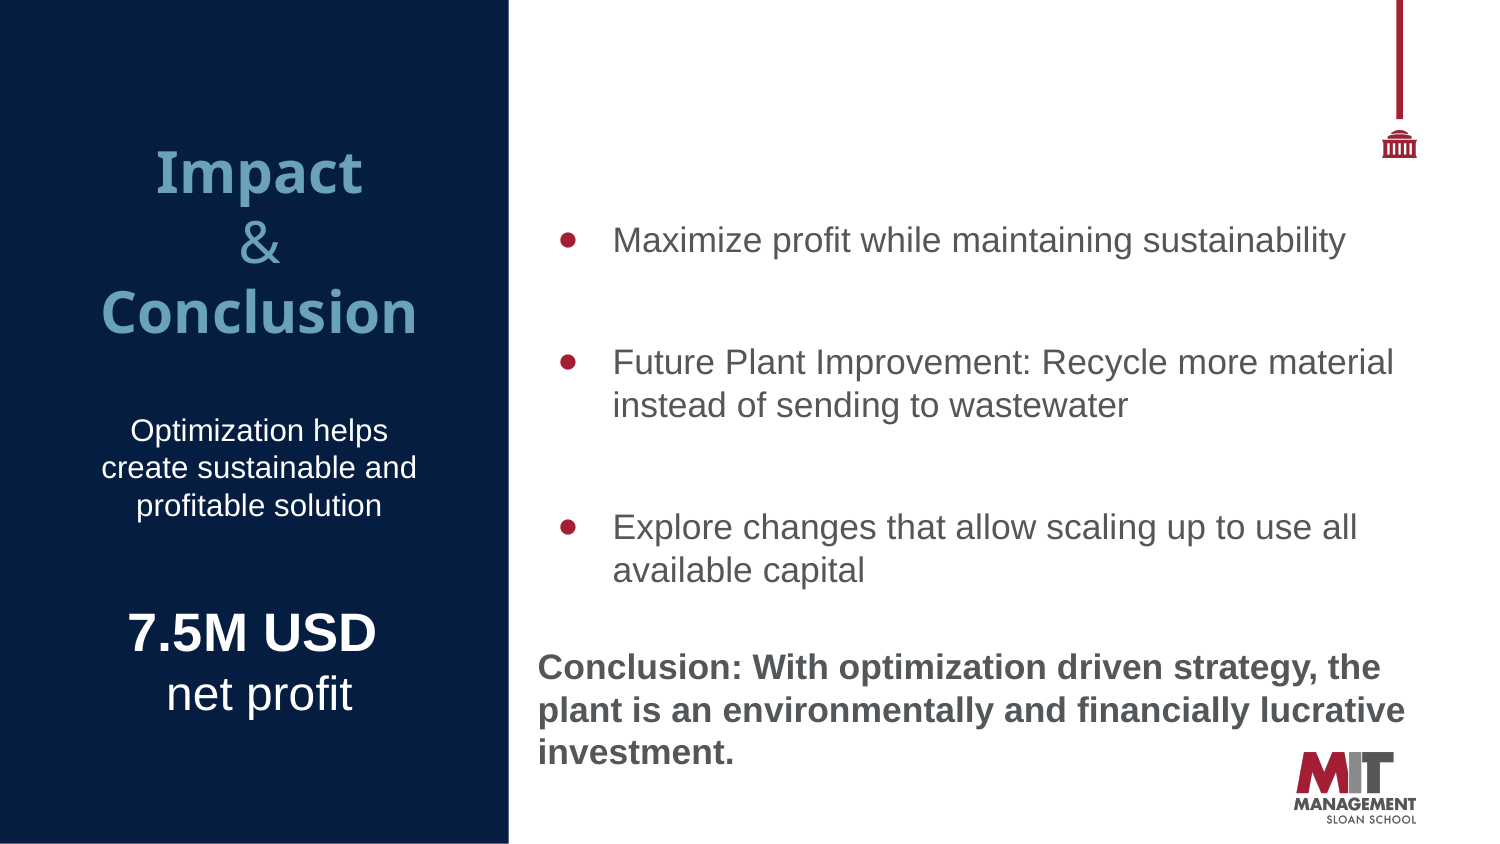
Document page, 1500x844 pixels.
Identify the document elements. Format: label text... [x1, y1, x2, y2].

list Optimization helps create sustainable and profitable solution 7.5M USD net profit [84, 404, 447, 732]
picture [1294, 752, 1416, 824]
list Maximize profit while maintaining sustainability Future Plant Improvement: Recycle more material instead of sending to wastewater Explore changes that allow scaling up to use all available capital Conclusion: With optimization driven strategy, the plant is an environmentally and financially lucrative investment. [537, 210, 1460, 732]
title Impact & Conclusion [75, 112, 456, 368]
picture [1382, 130, 1417, 158]
